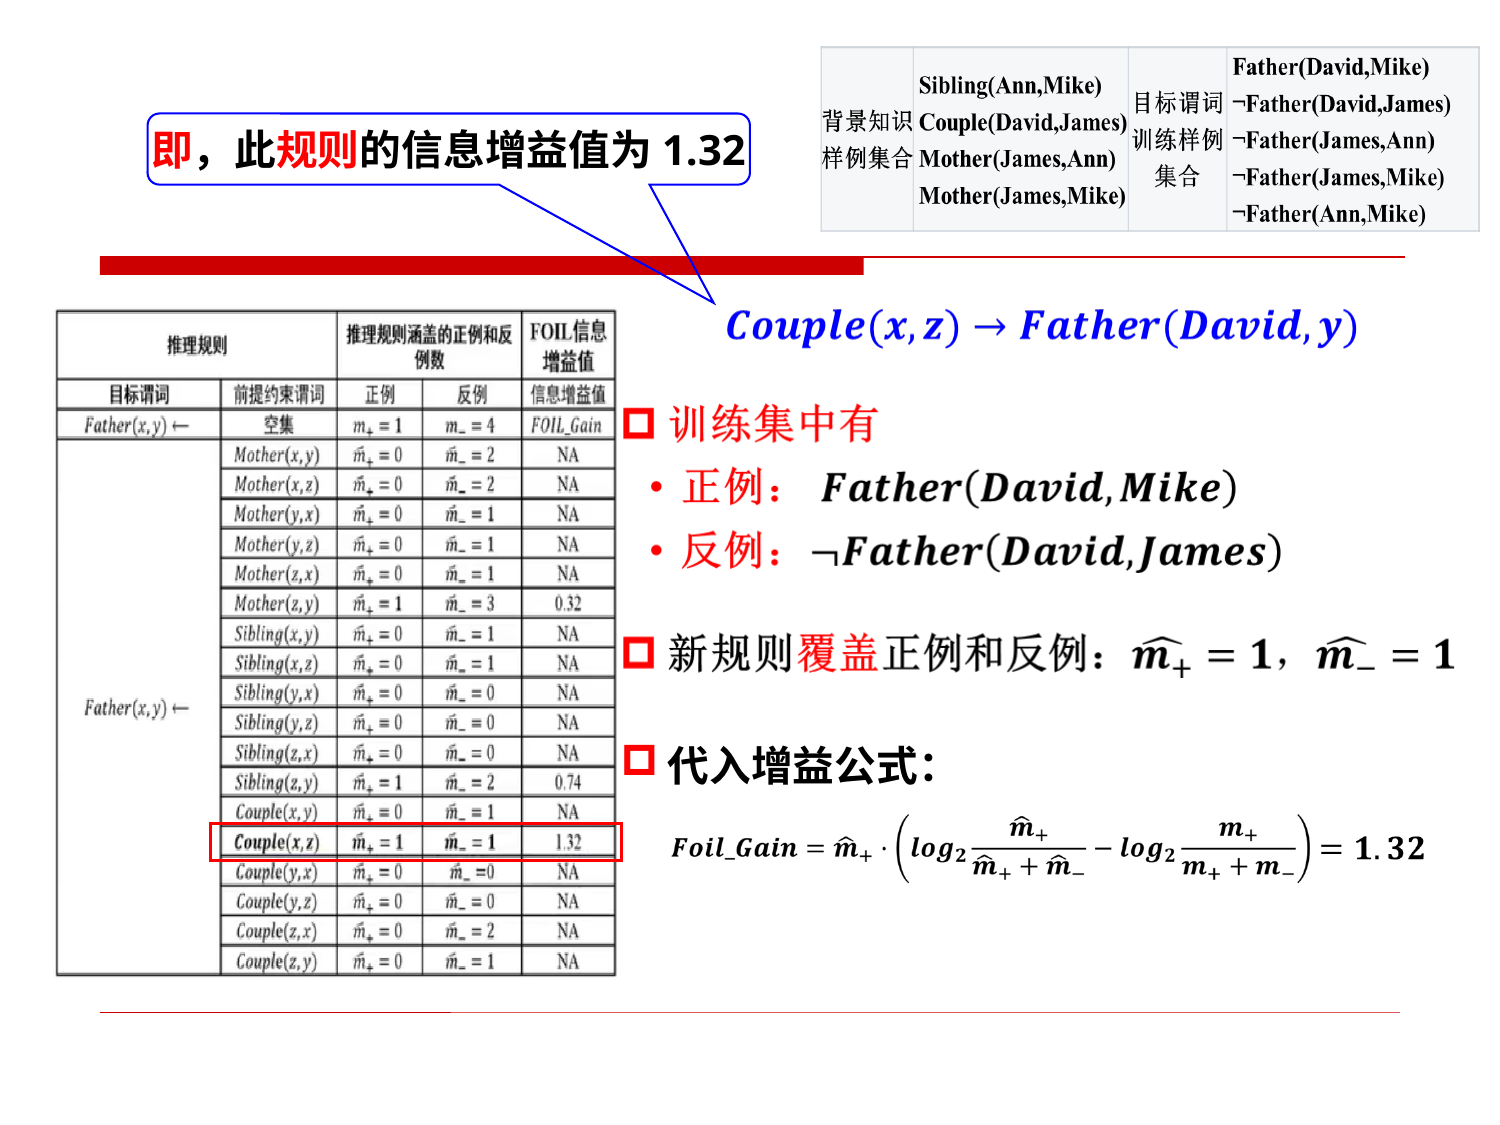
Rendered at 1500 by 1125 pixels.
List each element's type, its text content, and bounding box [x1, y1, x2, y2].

picture [820, 42, 1480, 243]
text_box [622, 391, 1294, 582]
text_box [53, 307, 622, 981]
text_box 即，此规则的信息增益值为1.32 [146, 112, 751, 306]
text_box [622, 727, 1438, 885]
text_box [622, 620, 1471, 678]
text_box [709, 284, 1382, 363]
